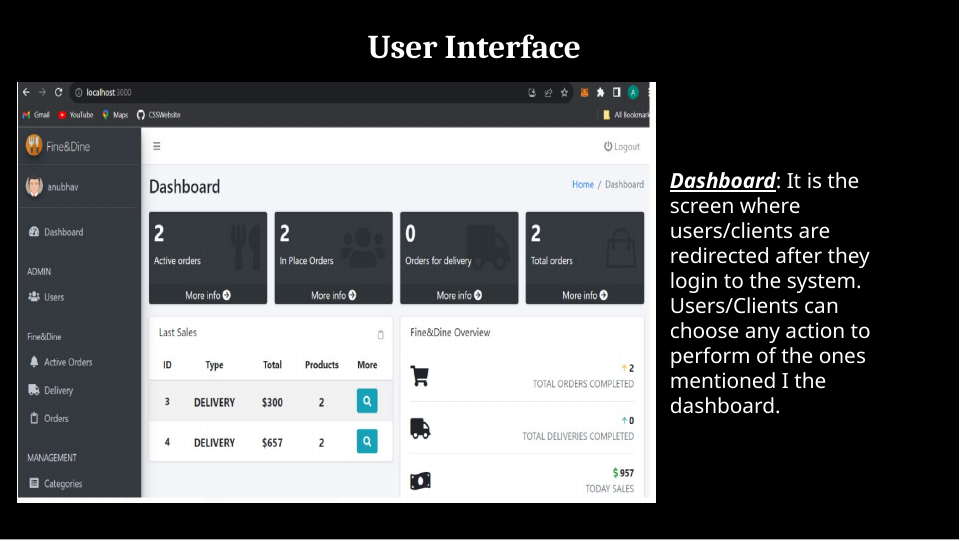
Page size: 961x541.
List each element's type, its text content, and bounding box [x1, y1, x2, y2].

picture [17, 82, 656, 503]
title User Interface [367, 25, 617, 66]
text_box Dashboard: It is the screen where users/clients are redirected after they login to the system. Users/Clients can choose any action to perform of the ones mentioned I the dashboard. [661, 160, 918, 425]
